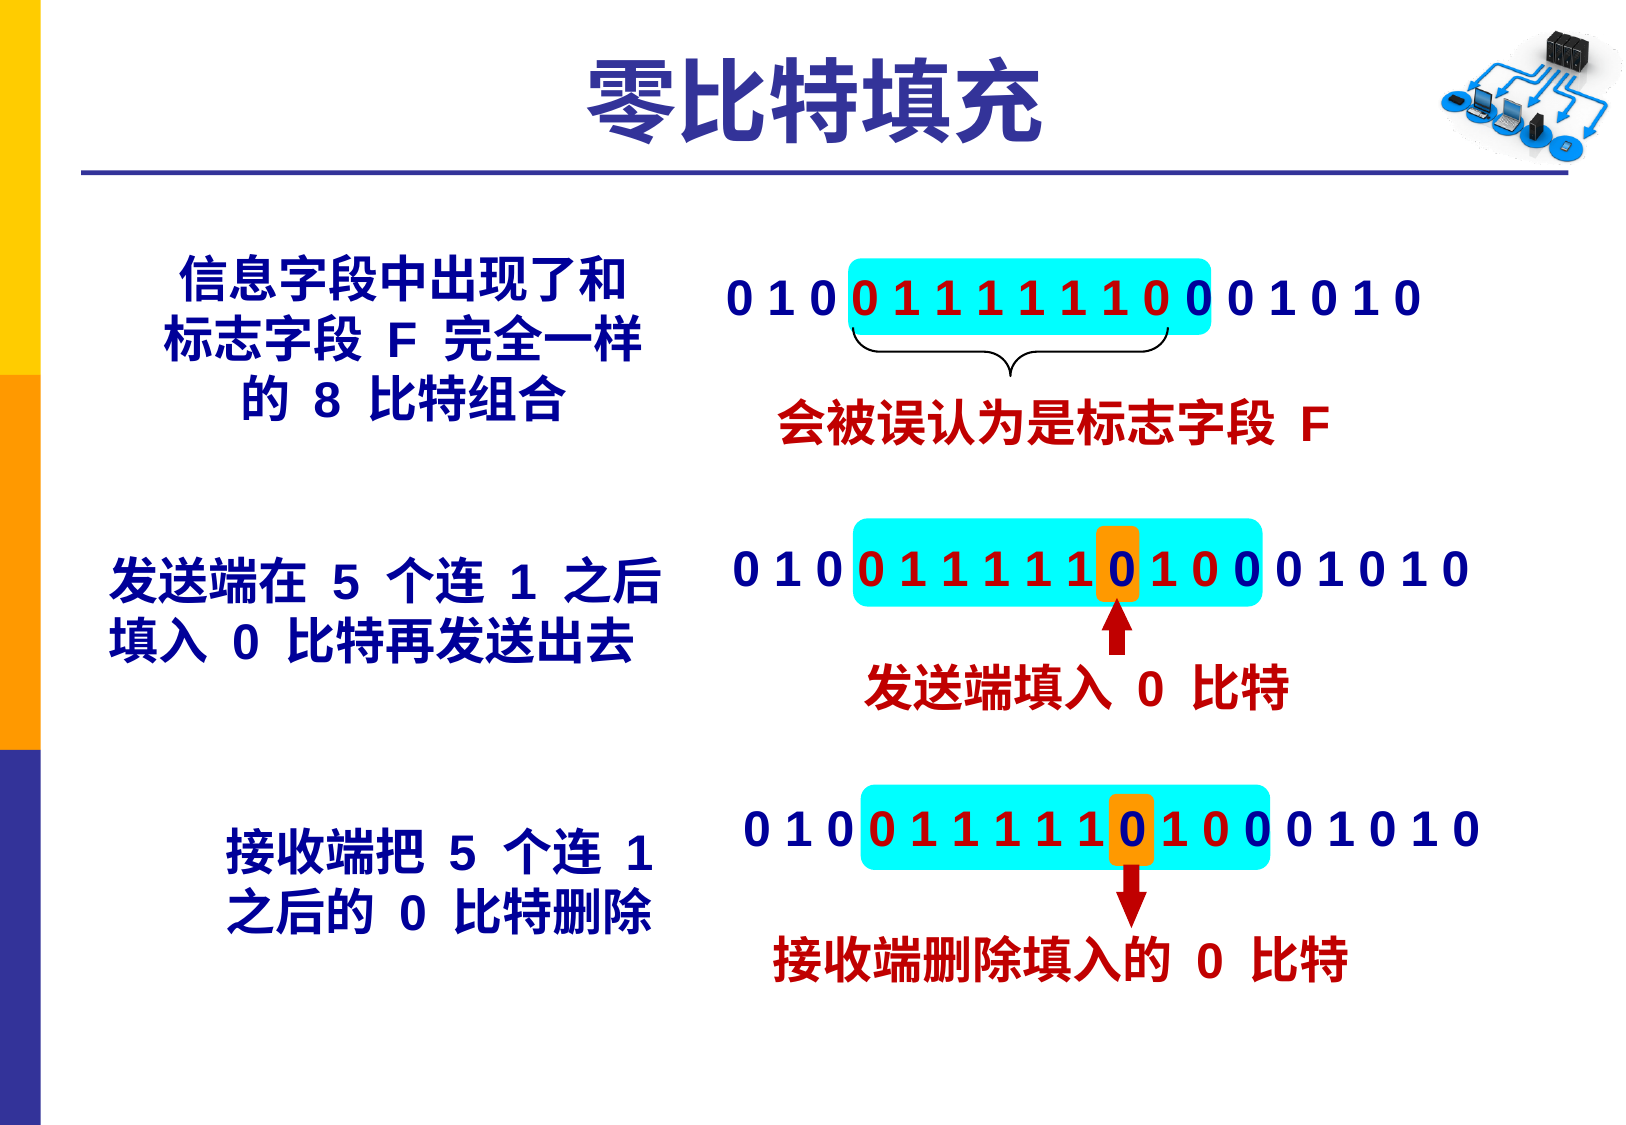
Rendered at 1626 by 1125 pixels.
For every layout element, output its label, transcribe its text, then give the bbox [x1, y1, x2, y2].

title 零比特填充 [81, 30, 1569, 161]
picture [1438, 30, 1624, 165]
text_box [147, 240, 1440, 460]
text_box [218, 784, 1499, 997]
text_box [111, 518, 1489, 725]
